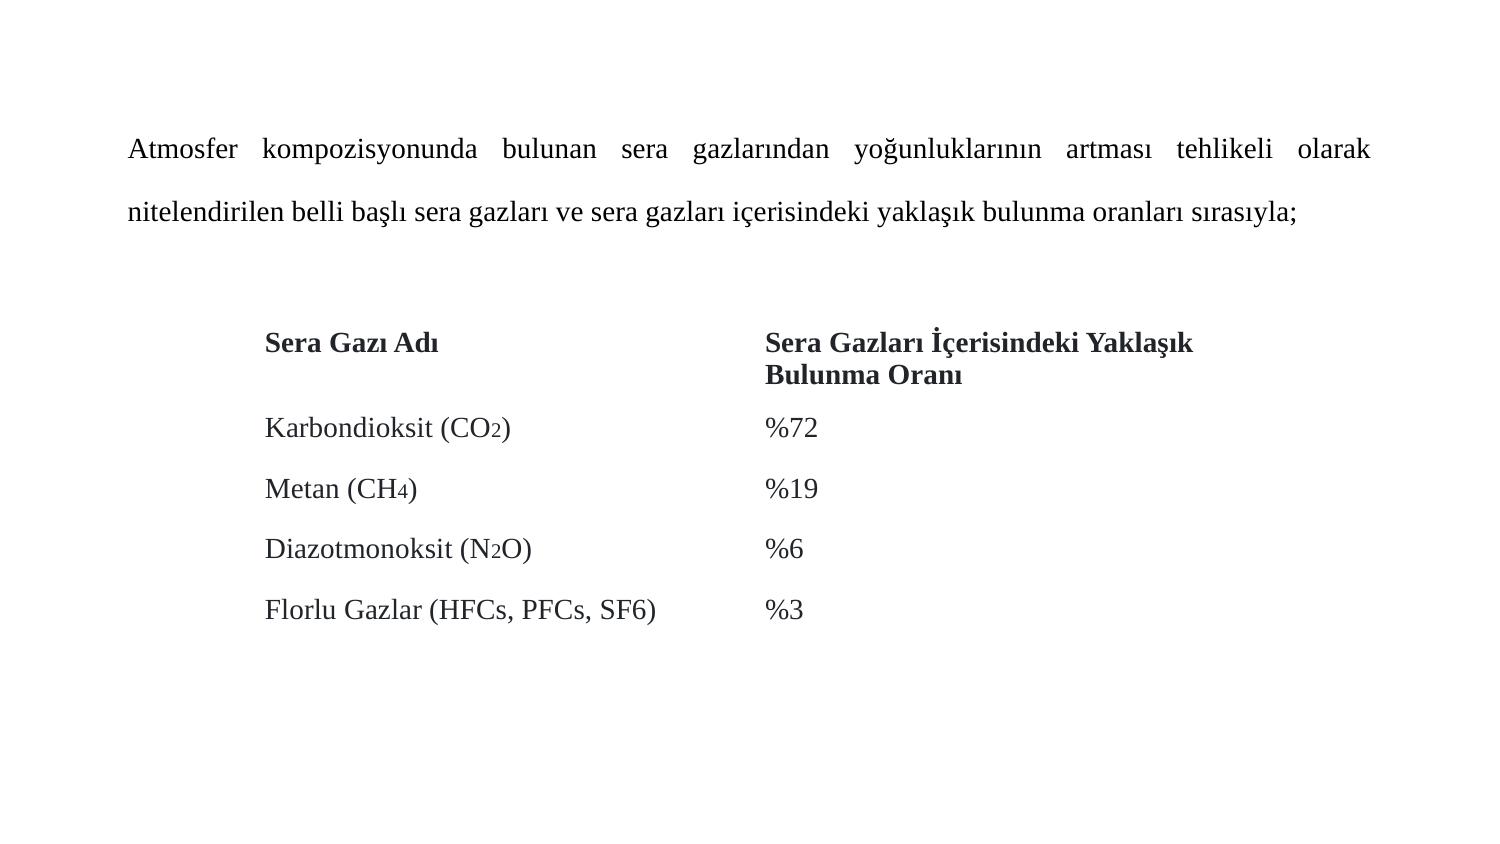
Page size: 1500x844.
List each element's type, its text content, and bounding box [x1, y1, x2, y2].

table_cell %3 [750, 586, 1250, 637]
table_cell Diazotmonoksit (N2O) [250, 525, 750, 586]
table_cell %72 [750, 404, 1250, 465]
table_cell %19 [750, 465, 1250, 525]
table_cell Florlu Gazlar (HFCs, PFCs, SF6) [250, 586, 750, 637]
table_cell Metan (CH4) [250, 465, 750, 525]
table_cell Karbondioksit (CO2) [250, 404, 750, 465]
table_cell %6 [750, 525, 1250, 586]
text_box Atmosfer kompozisyonunda bulunan sera gazlarından yoğunluklarının artması tehlikeli olarak nitelendirilen belli başlı sera gazları ve sera gazları içerisindeki yaklaşık bulunma oranları sırasıyla; [112, 83, 1388, 245]
table_header Sera Gazı Adı [250, 319, 750, 404]
table_header Sera Gazları İçerisindeki Yaklaşık Bulunma Oranı [750, 319, 1250, 404]
